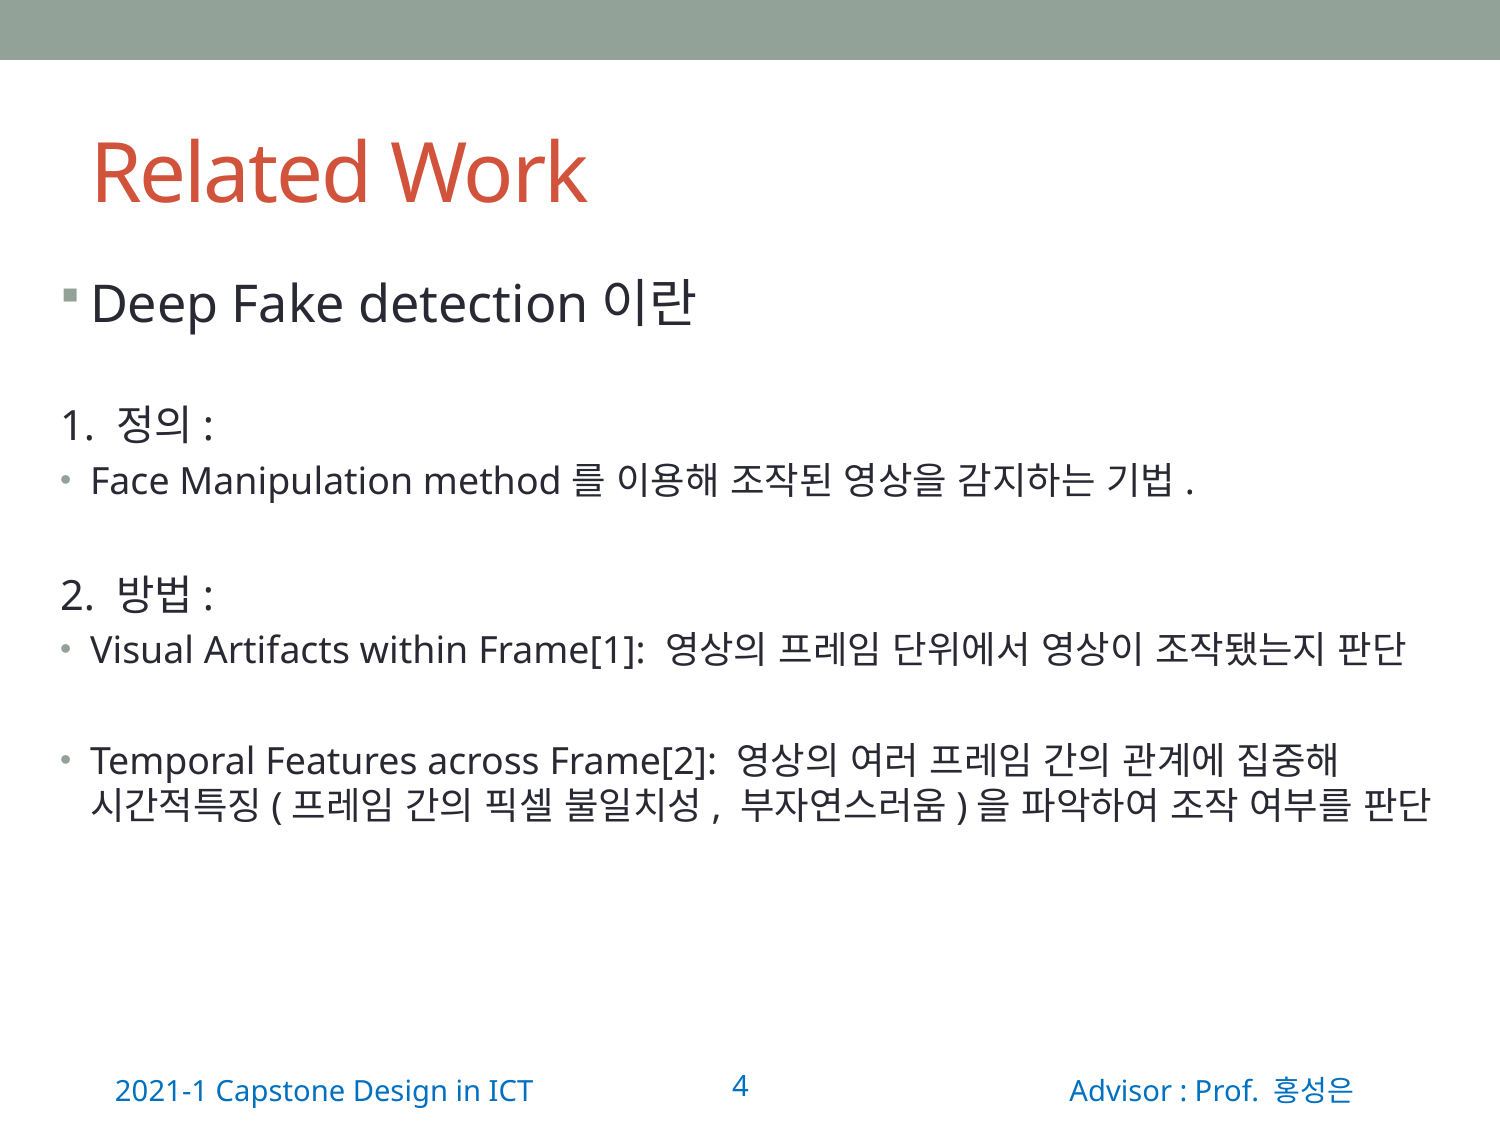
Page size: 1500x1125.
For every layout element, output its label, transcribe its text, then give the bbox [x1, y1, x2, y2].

title Related Work [75, 87, 1425, 250]
list Deep Fake detection이란 1. 정의: Face Manipulation method를 이용해 조작된 영상을 감지하는 기법. 2. 방법: Visual Artifacts within Frame[1]: 영상의 프레임 단위에서 영상이 조작됐는지 판단 Temporal Features across Frame[2]: 영상의 여러 프레임 간의 관계에 집중해 시간적특징(프레임 간의 픽셀 불일치성, 부자연스러움)을 파악하여 조작 여부를 판단 [0, 262, 1483, 1063]
